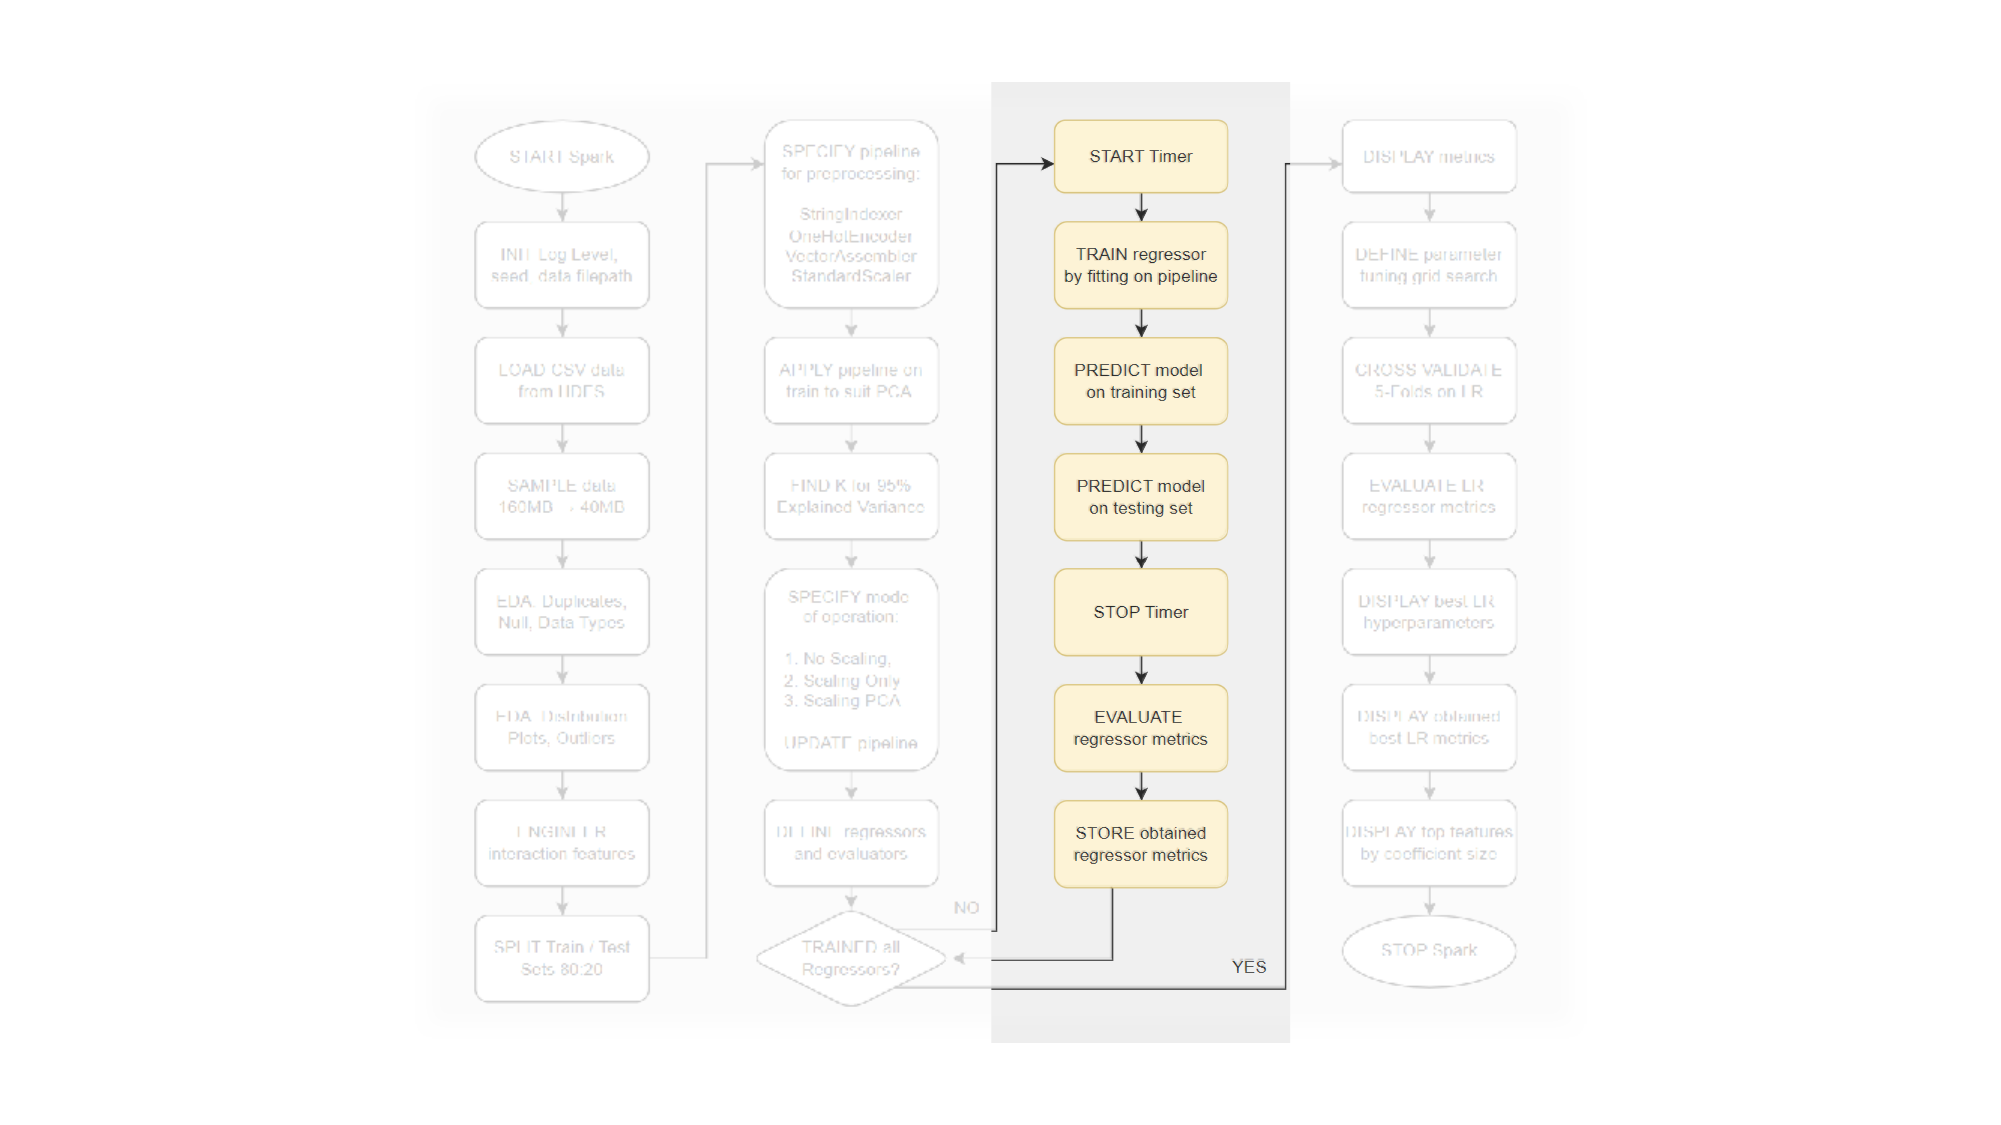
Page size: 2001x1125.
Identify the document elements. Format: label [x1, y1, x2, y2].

picture [412, 81, 1588, 1044]
